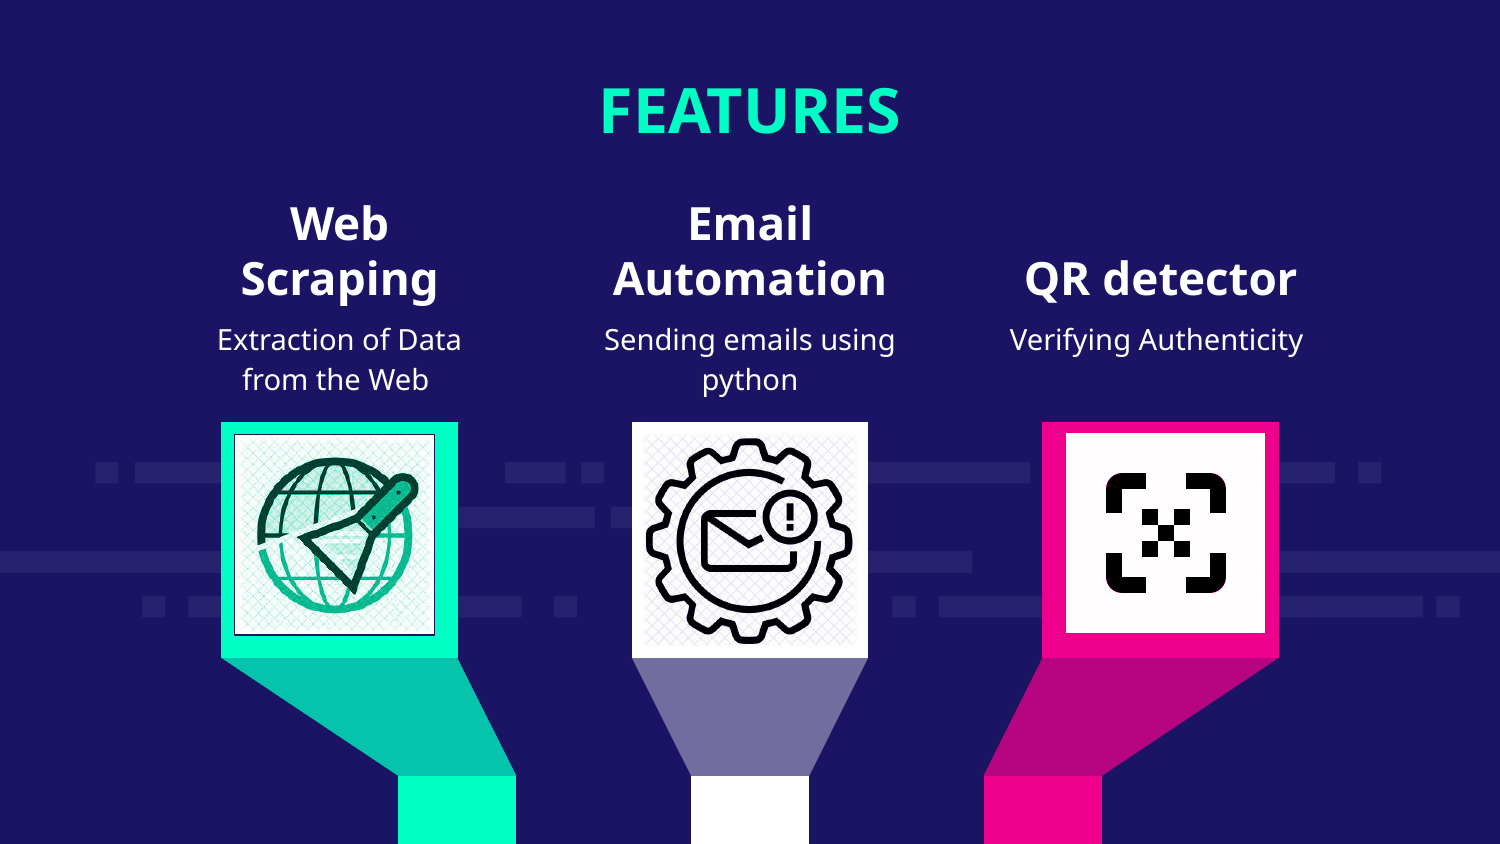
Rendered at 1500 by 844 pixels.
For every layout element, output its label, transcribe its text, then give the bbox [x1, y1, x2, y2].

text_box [631, 421, 869, 844]
title Email Automation [580, 234, 920, 305]
subtitle Extraction of Data from the Web [170, 316, 510, 387]
picture [1065, 433, 1265, 633]
title Web Scraping [170, 234, 510, 305]
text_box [983, 421, 1279, 844]
picture [234, 435, 434, 635]
subtitle Verifying Authenticity [991, 316, 1330, 387]
picture [643, 433, 857, 647]
title FEATURES [209, 56, 1291, 166]
subtitle Sending emails using python [580, 316, 920, 387]
title QR detector [991, 234, 1331, 305]
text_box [221, 421, 517, 844]
